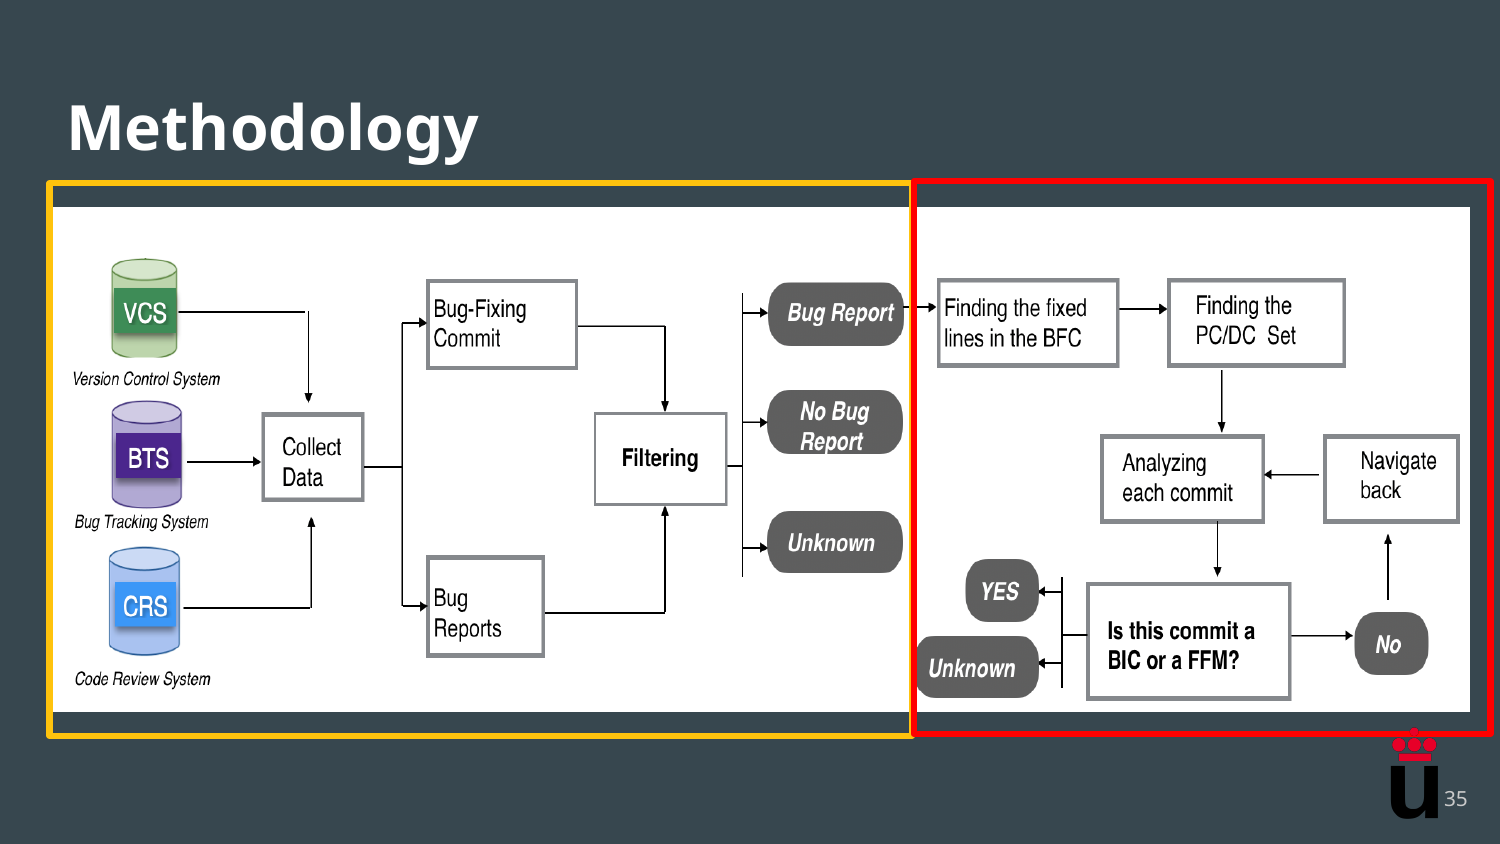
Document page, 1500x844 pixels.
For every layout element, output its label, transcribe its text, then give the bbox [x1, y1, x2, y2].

title Methodology [51, 72, 1449, 167]
picture [1361, 720, 1470, 829]
picture [50, 207, 1470, 712]
slide_number 35 [1474, 767, 1483, 833]
text_box [47, 719, 914, 738]
text_box [912, 179, 1493, 736]
text_box [47, 181, 912, 208]
